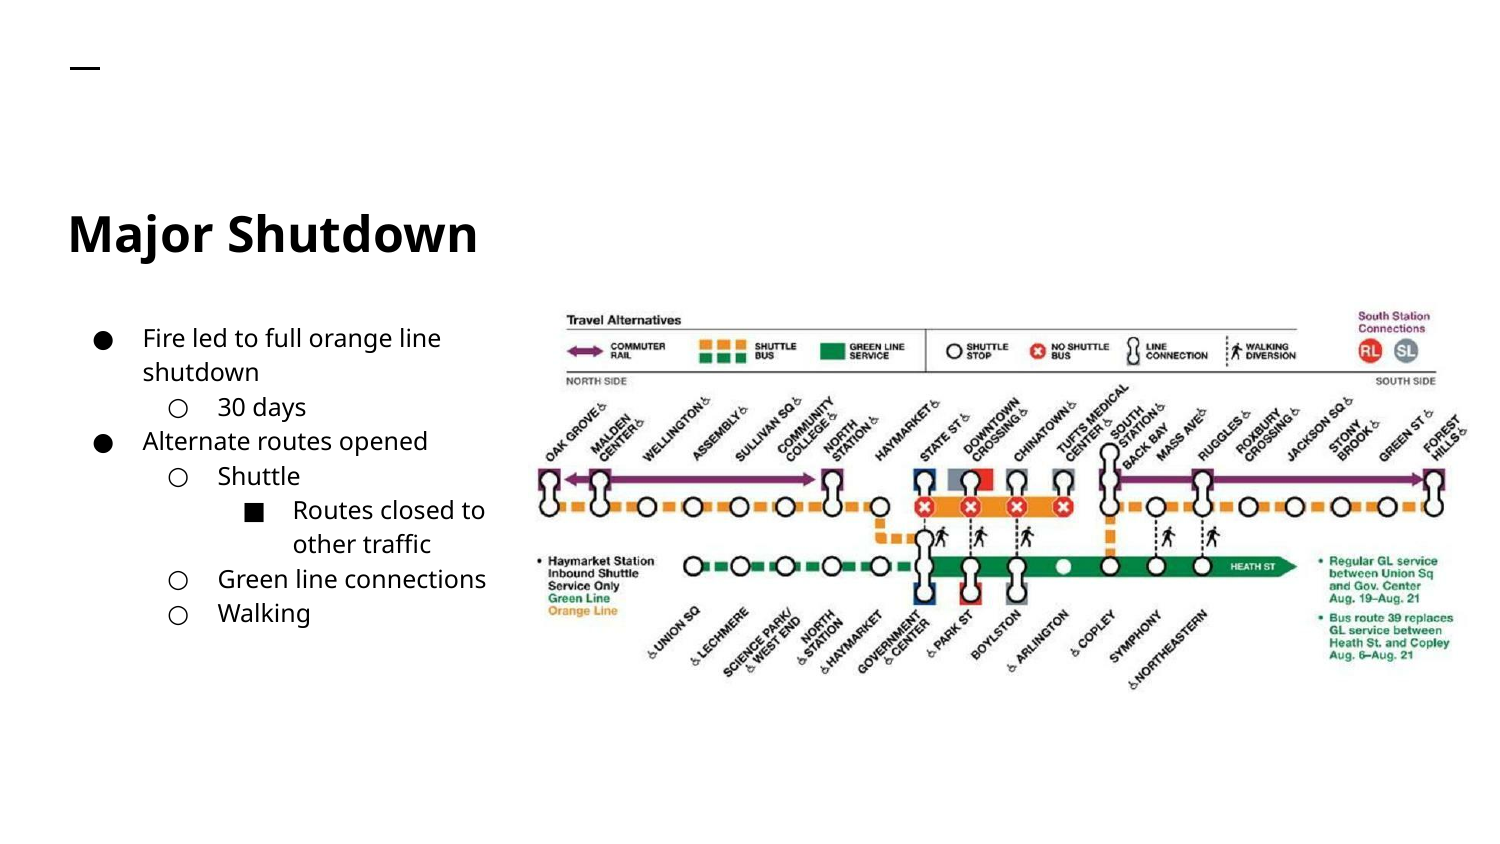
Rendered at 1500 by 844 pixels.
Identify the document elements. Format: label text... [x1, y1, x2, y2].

picture [528, 302, 1476, 698]
title Major Shutdown [52, 153, 514, 278]
list Fire led to full orange line shutdown 30 days Alternate routes opened Shuttle Routes closed to other traffic Green line connections Walking [52, 302, 514, 764]
